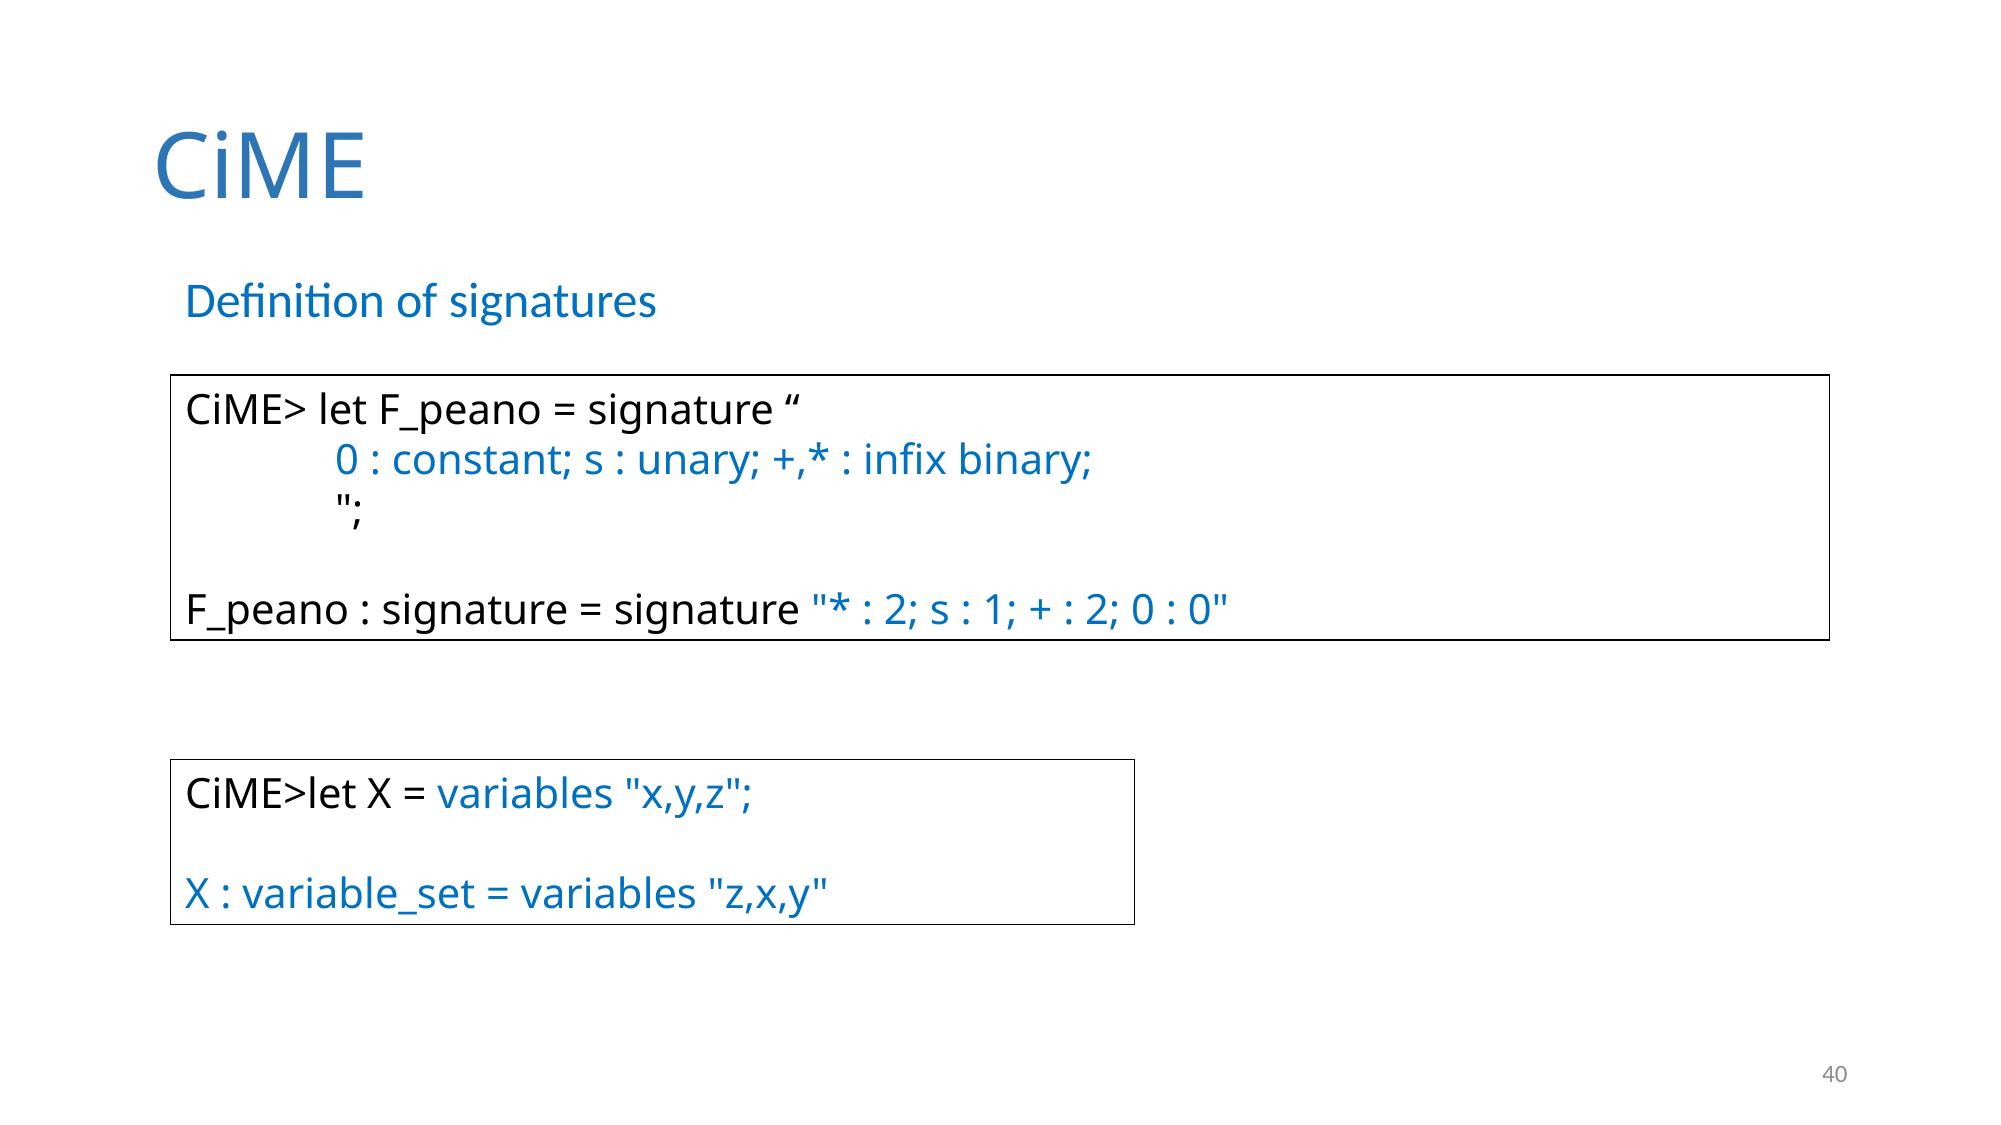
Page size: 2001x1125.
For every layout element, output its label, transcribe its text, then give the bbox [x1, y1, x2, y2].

text_box 1 [1412, 1042, 1863, 1103]
text_box CiME>let X = variables "x,y,z"; X : variable_set = variables "z,x,y" [170, 759, 1135, 925]
text_box CiME> let F_peano = signature “ 0 : constant; s : unary; +,* : infix binary; "; F_peano : signature = signature "* : 2; s : 1; + : 2; 0 : 0" [170, 374, 1830, 641]
text_box Definition of signatures [170, 260, 1135, 336]
text_box CiME [137, 59, 1863, 278]
